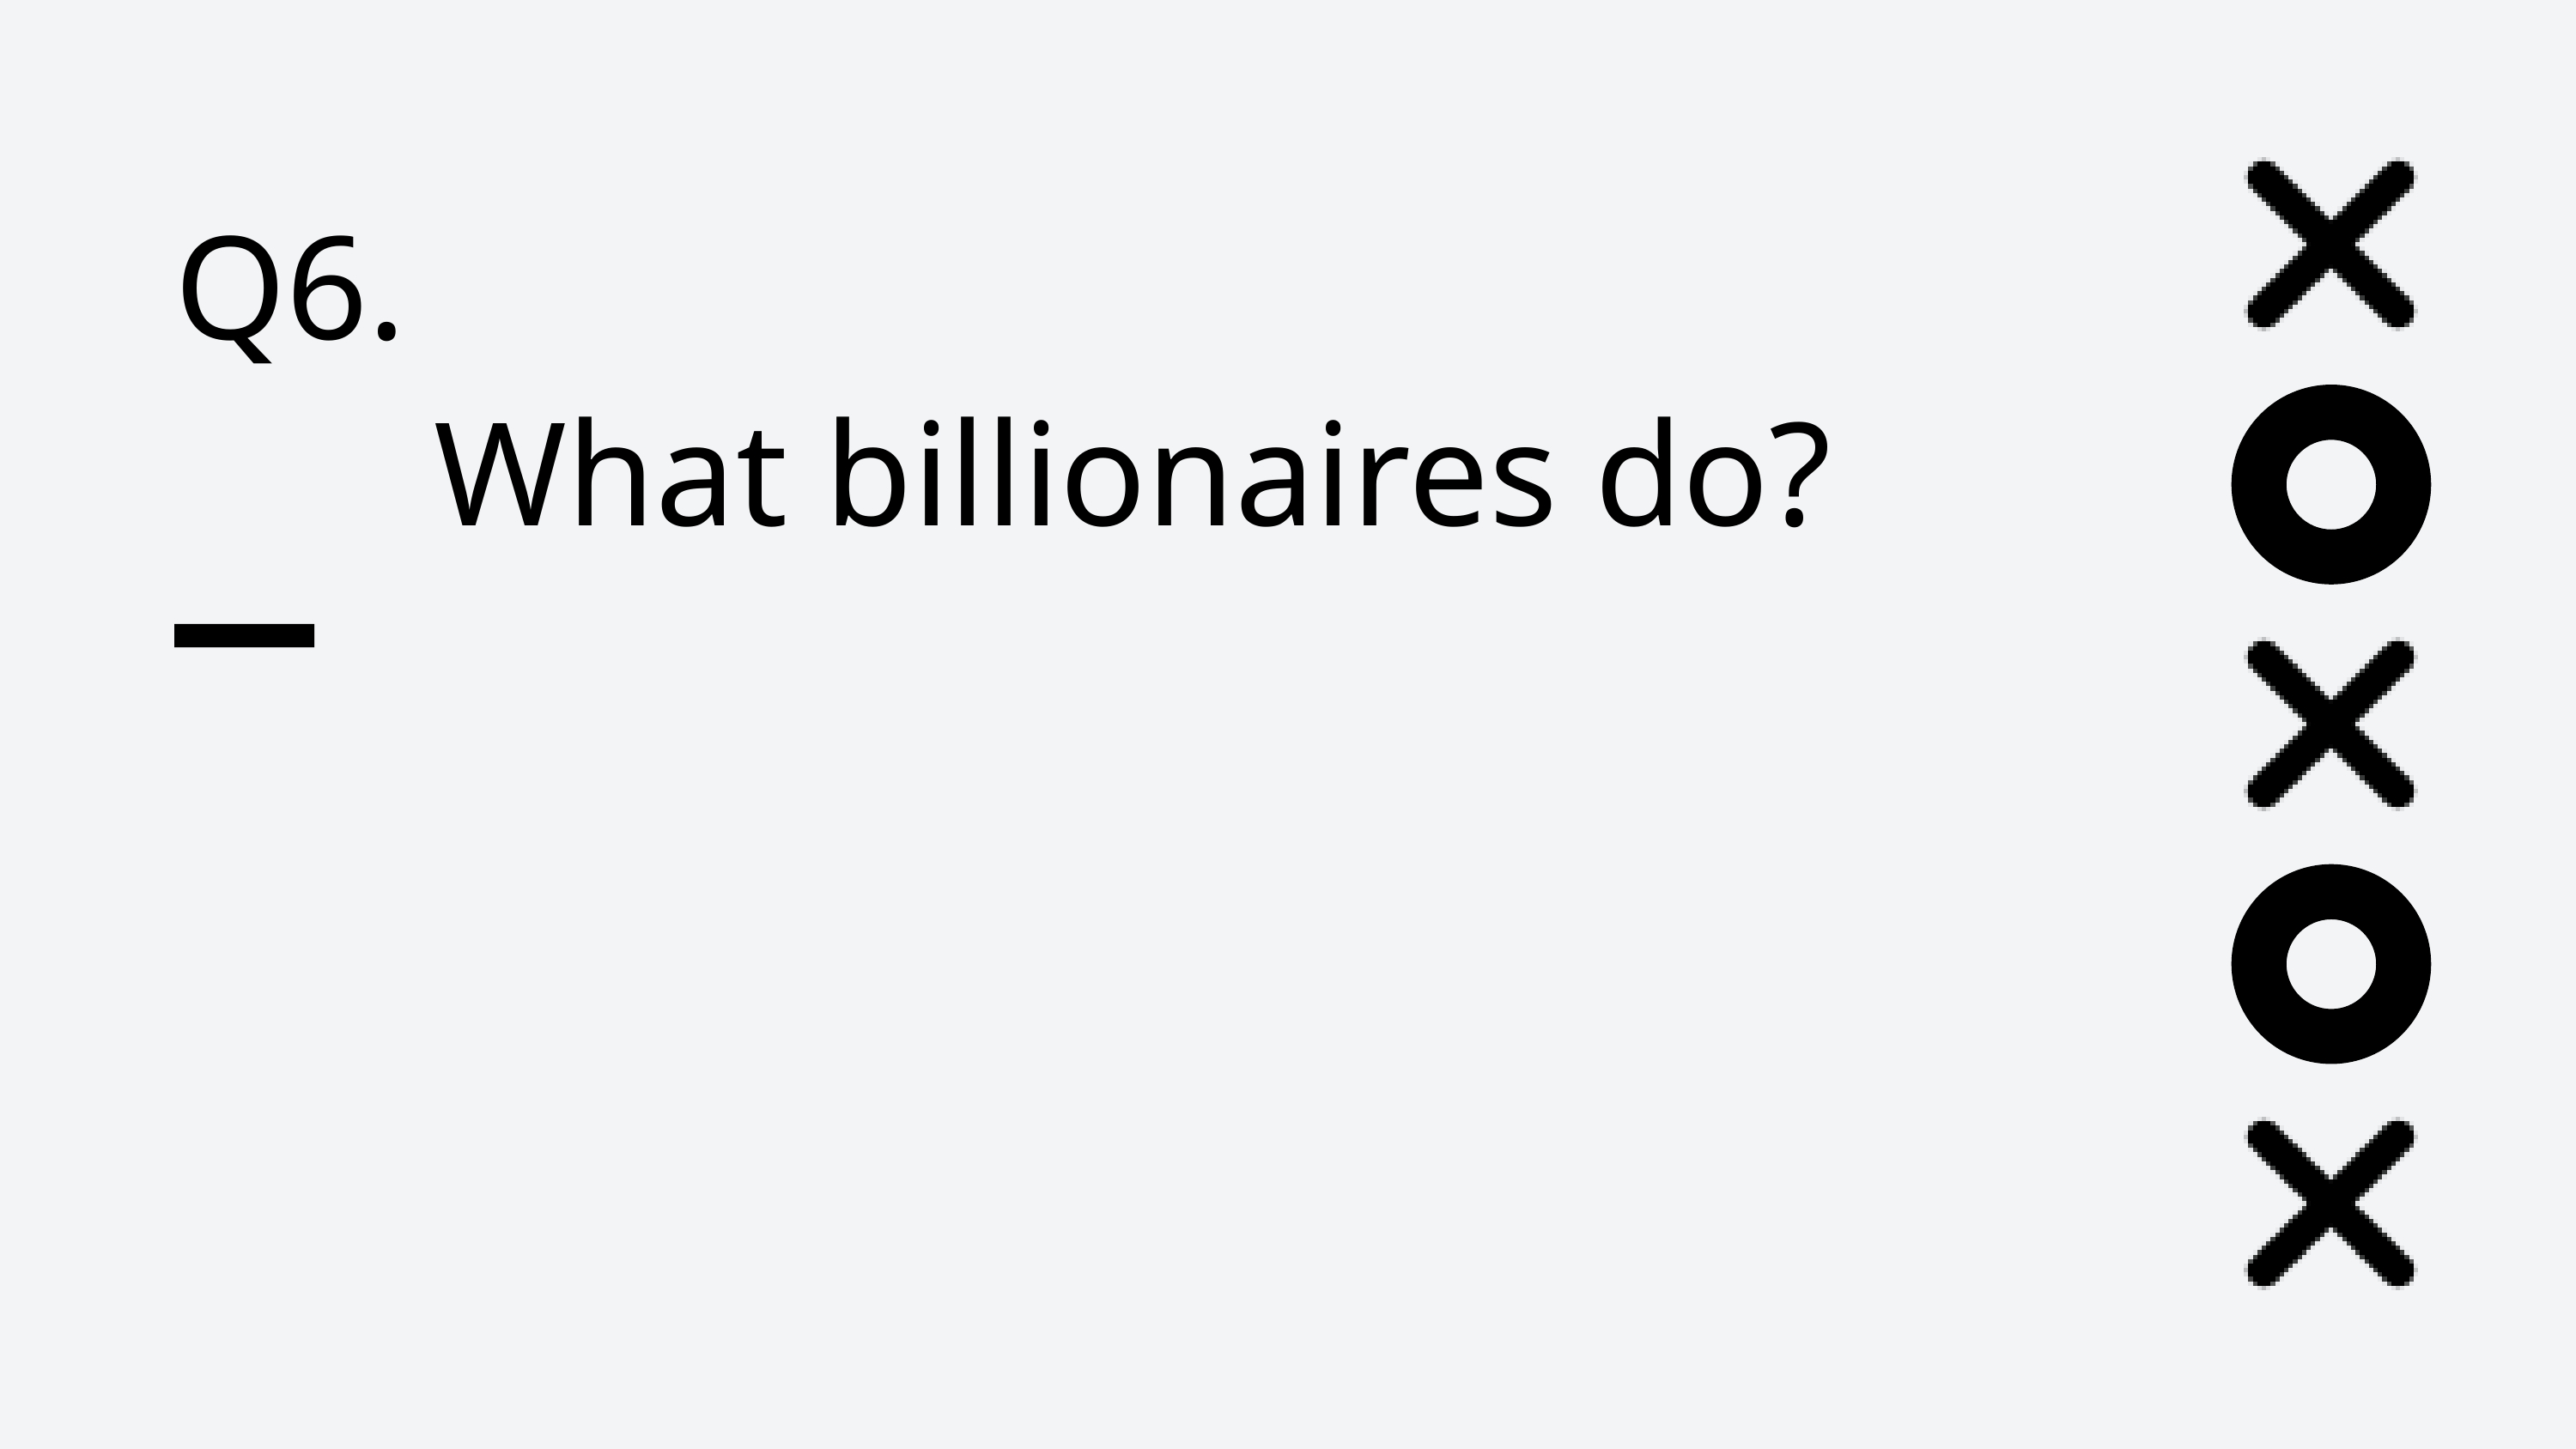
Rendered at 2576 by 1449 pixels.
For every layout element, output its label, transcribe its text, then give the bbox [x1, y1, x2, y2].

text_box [2231, 144, 2432, 1304]
text_box Q6. What billionaires do? [174, 182, 2054, 555]
text_box [174, 623, 315, 648]
